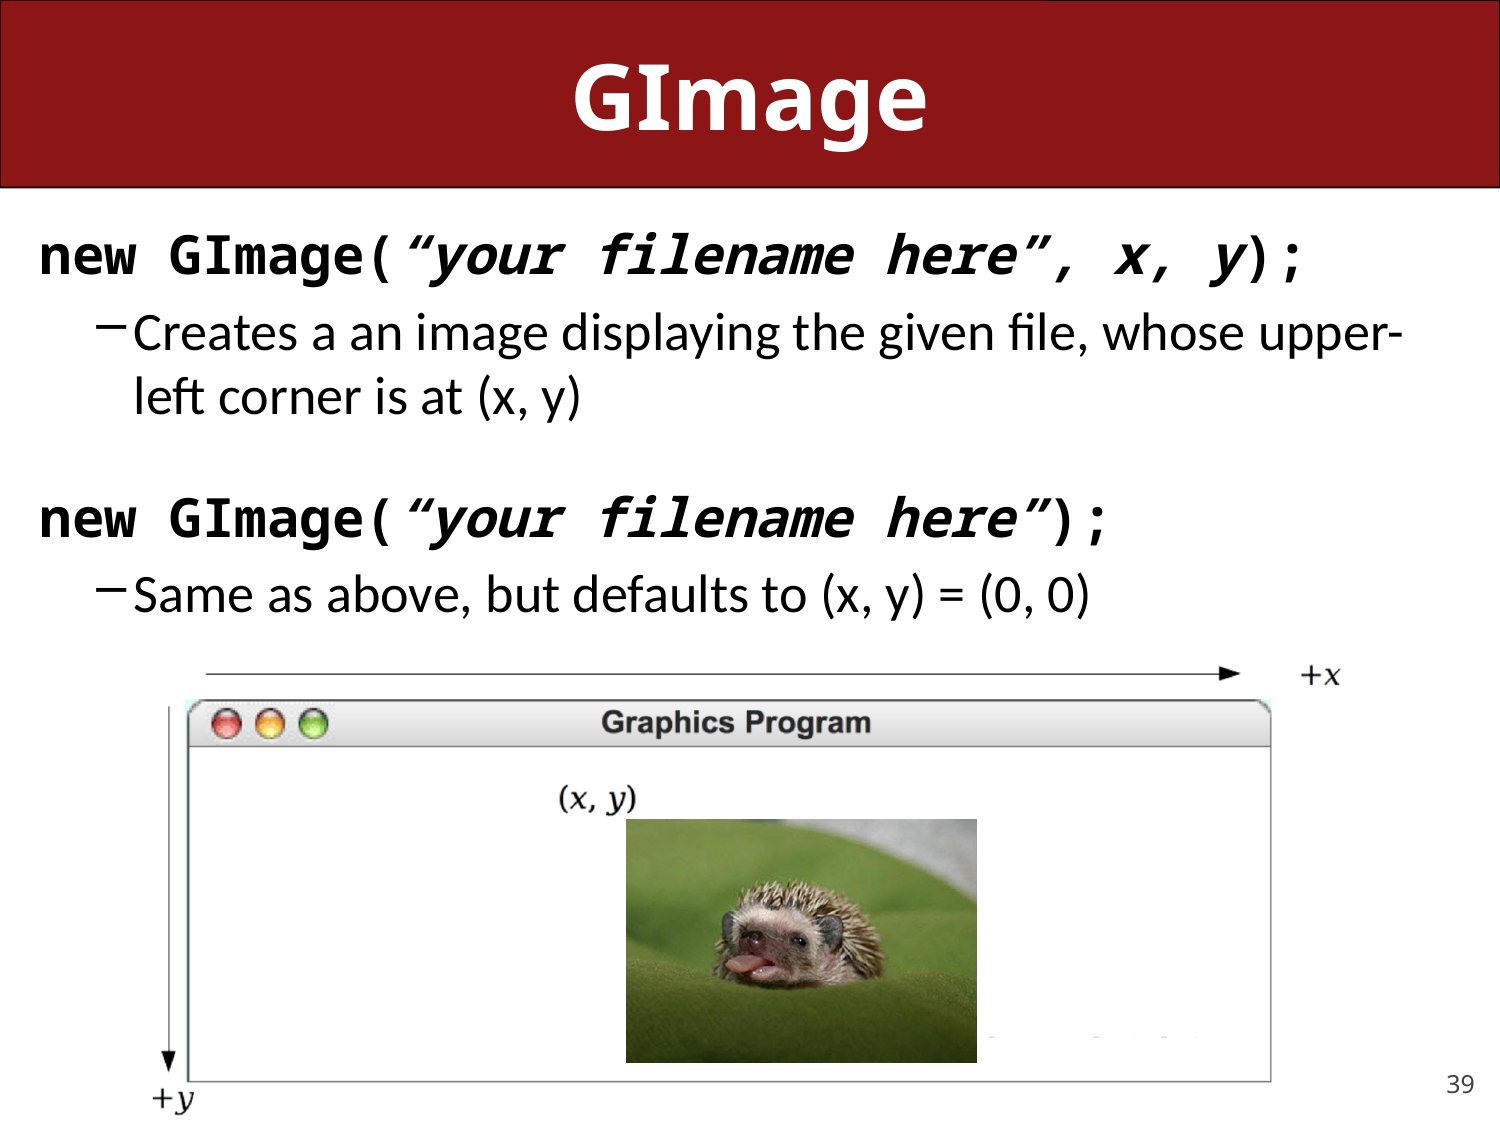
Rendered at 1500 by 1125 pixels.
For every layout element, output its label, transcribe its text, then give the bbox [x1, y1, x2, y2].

title GImage [75, 0, 1425, 188]
picture [148, 652, 1351, 1125]
list new GImage(“your filename here”, x, y); Creates a an image displaying the given file, whose upper-left corner is at (x, y) new GImage(“your filename here”); Same as above, but defaults to (x, y) = (0, 0) [24, 212, 1475, 1063]
